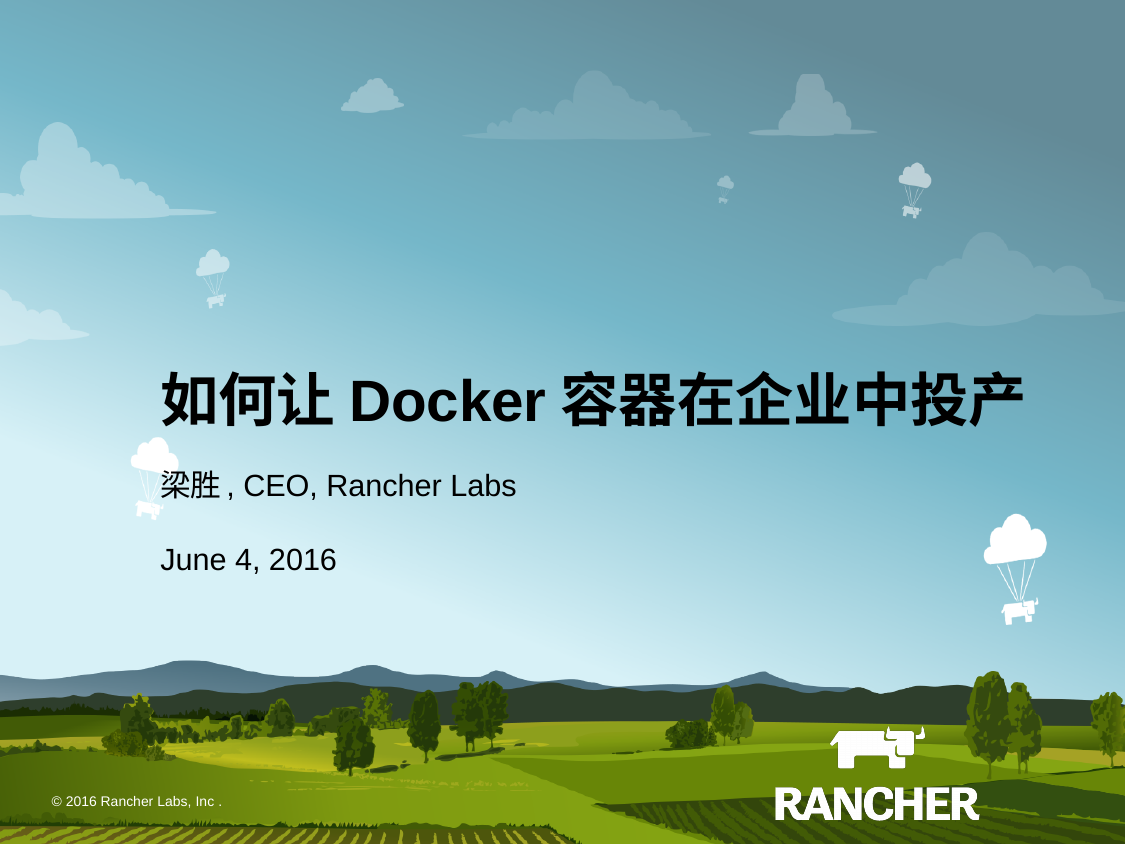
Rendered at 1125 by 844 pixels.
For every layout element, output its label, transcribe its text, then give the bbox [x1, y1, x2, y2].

title 如何让Docker容器在企业中投产 [149, 301, 1049, 445]
subtitle 梁胜, CEO, Rancher Labs June 4, 2016 [149, 454, 979, 589]
picture [0, 0, 1125, 844]
